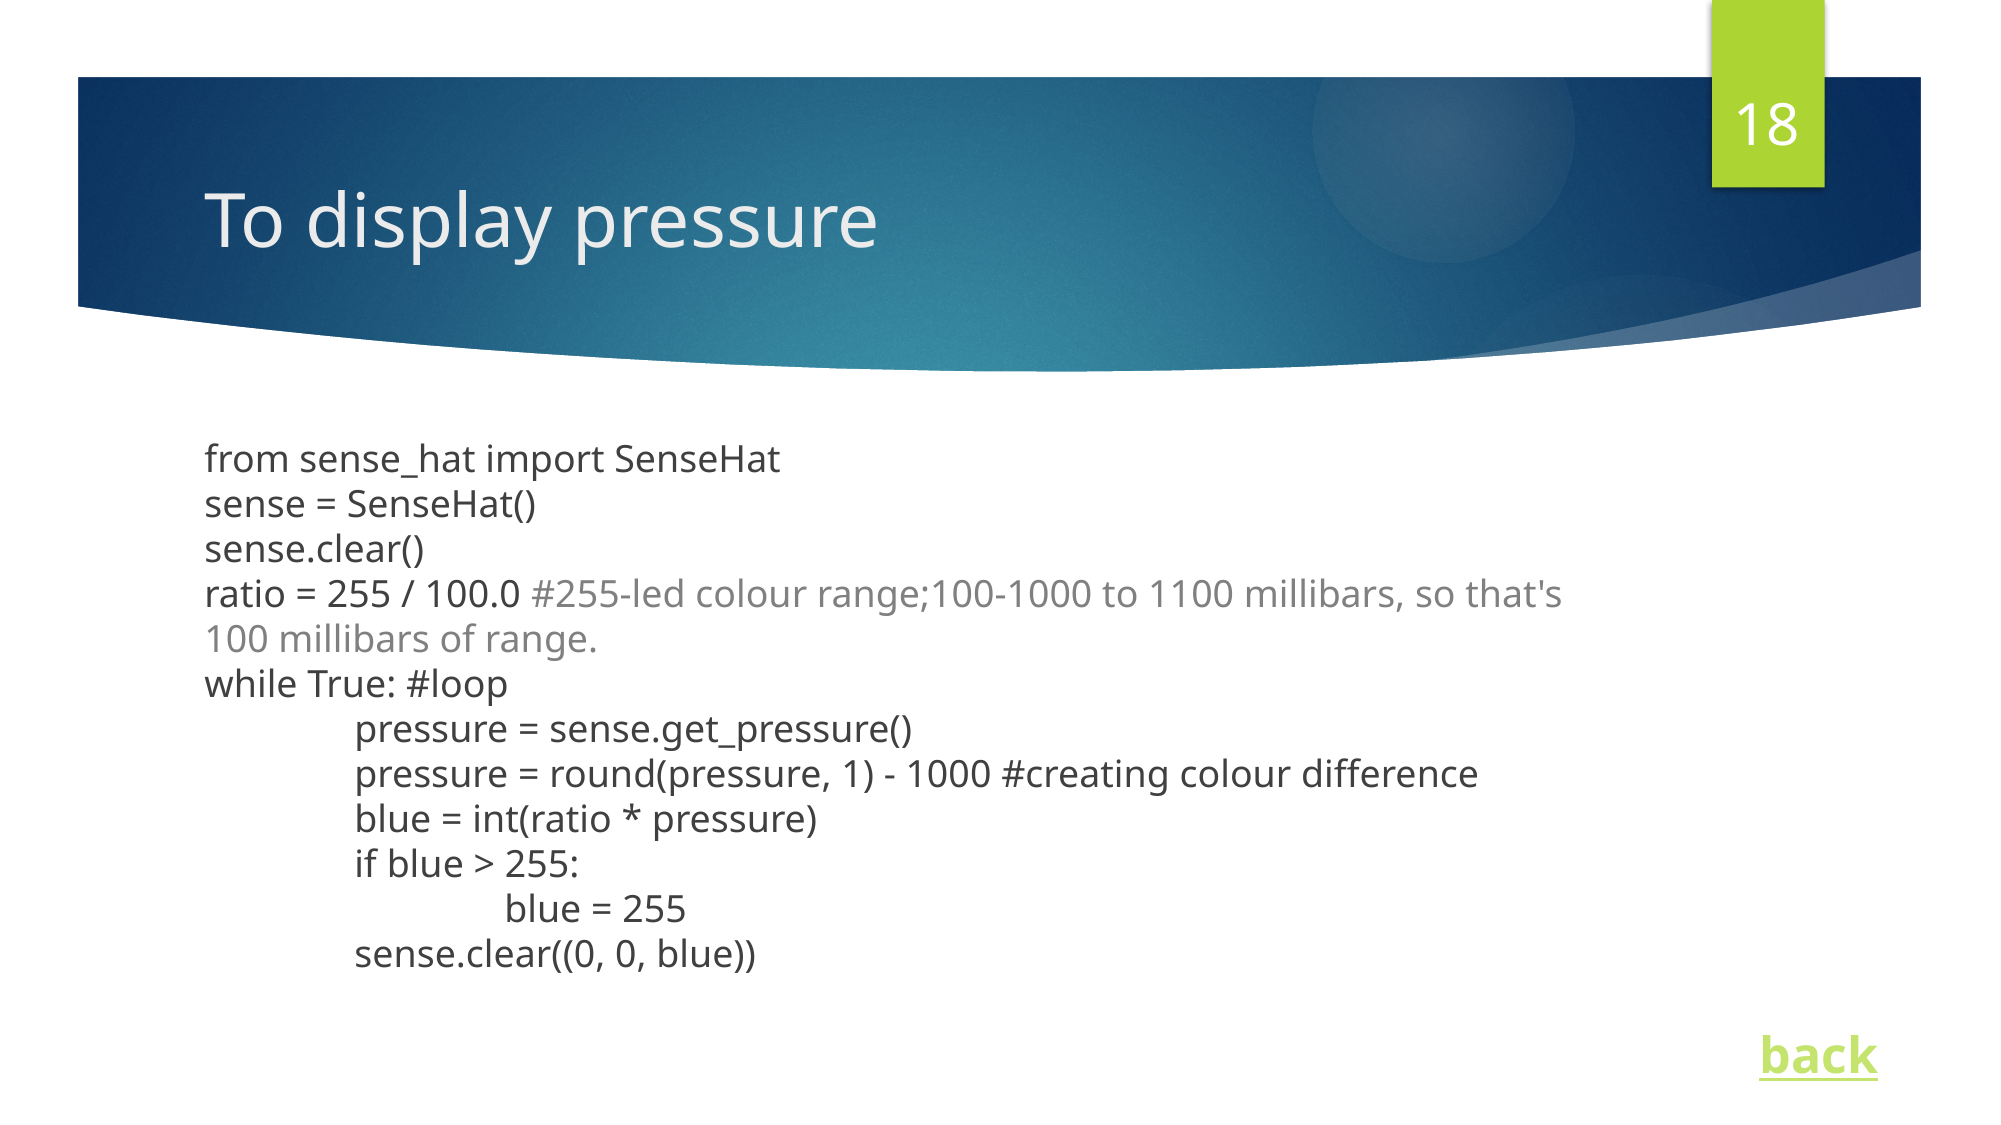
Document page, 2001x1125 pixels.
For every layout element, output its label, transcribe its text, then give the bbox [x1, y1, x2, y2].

slide_number 18 [1698, 48, 1836, 175]
text_box back [1744, 1016, 1894, 1100]
title To display pressure [189, 159, 1627, 276]
list from sense_hat import SenseHat sense = SenseHat() sense.clear() ratio = 255 / 100.0 #255-led colour range;100-1000 to 1100 millibars, so that's 100 millibars of range. while True: #loop pressure = sense.get_pressure() pressure = round(pressure, 1) - 1000 #creating colour difference blue = int(ratio * pressure) if blue > 255: blue = 255 sense.clear((0, 0, blue)) [189, 427, 1627, 988]
